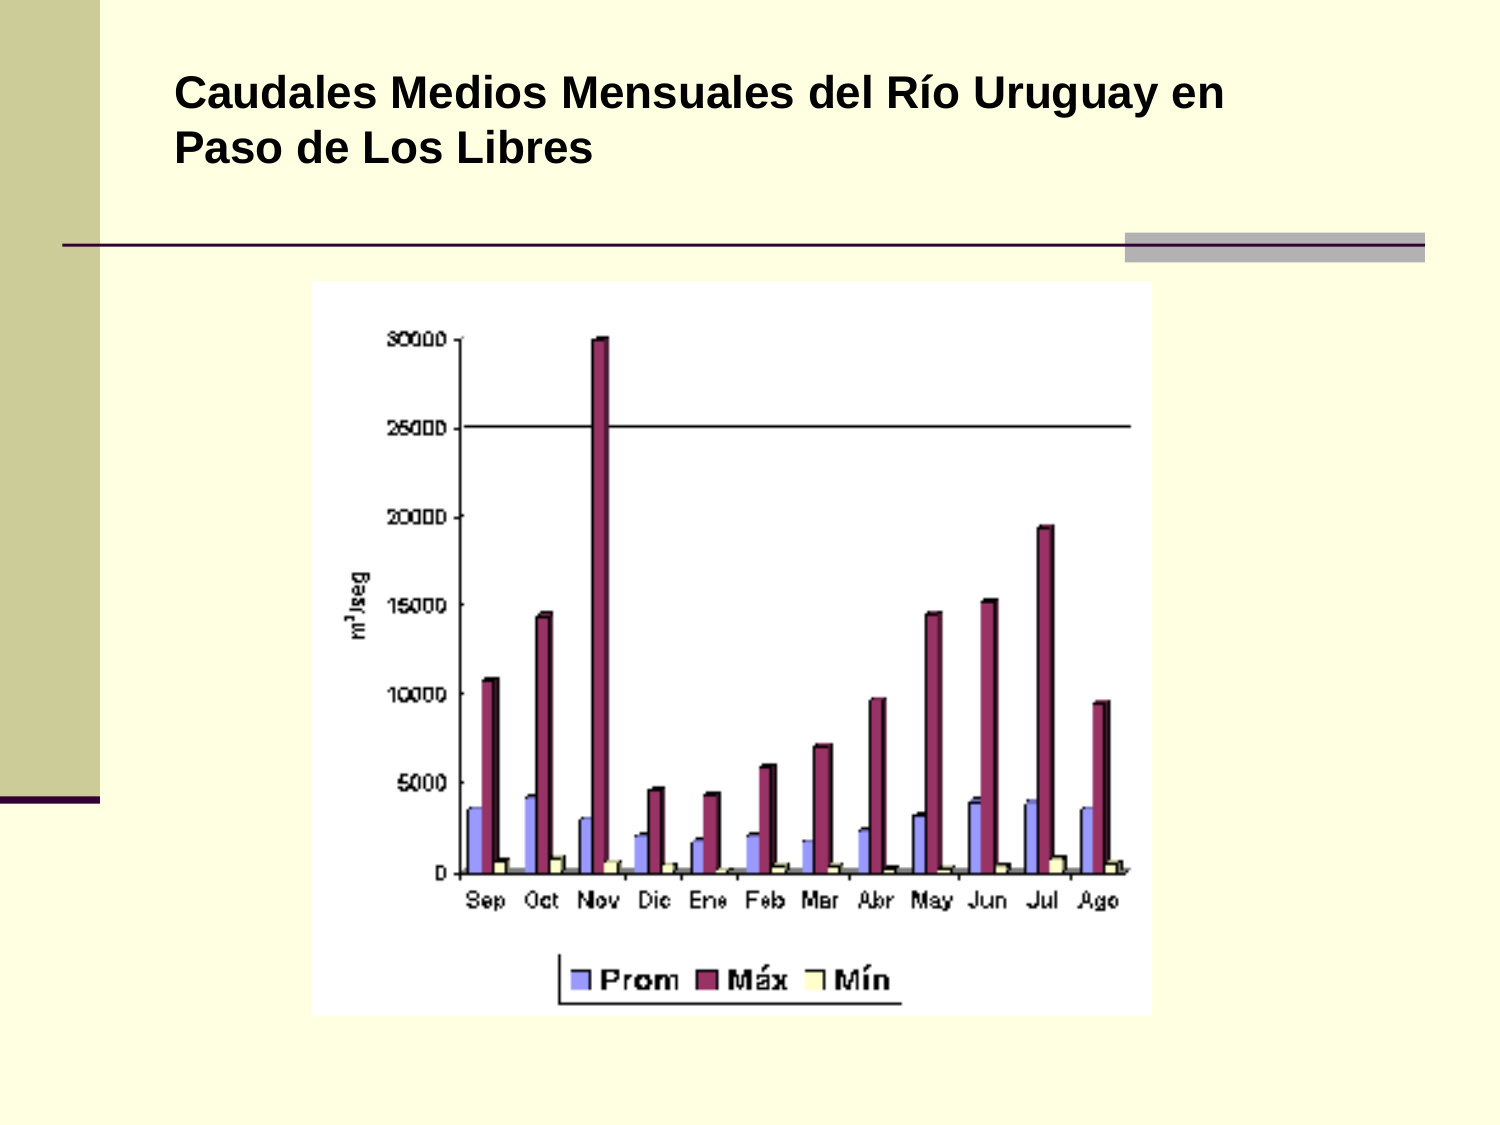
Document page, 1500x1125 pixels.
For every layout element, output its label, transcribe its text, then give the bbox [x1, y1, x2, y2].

text_box Caudales Medios Mensuales del Río Uruguay en Paso de Los Libres [159, 54, 1495, 180]
picture [312, 281, 1152, 1016]
